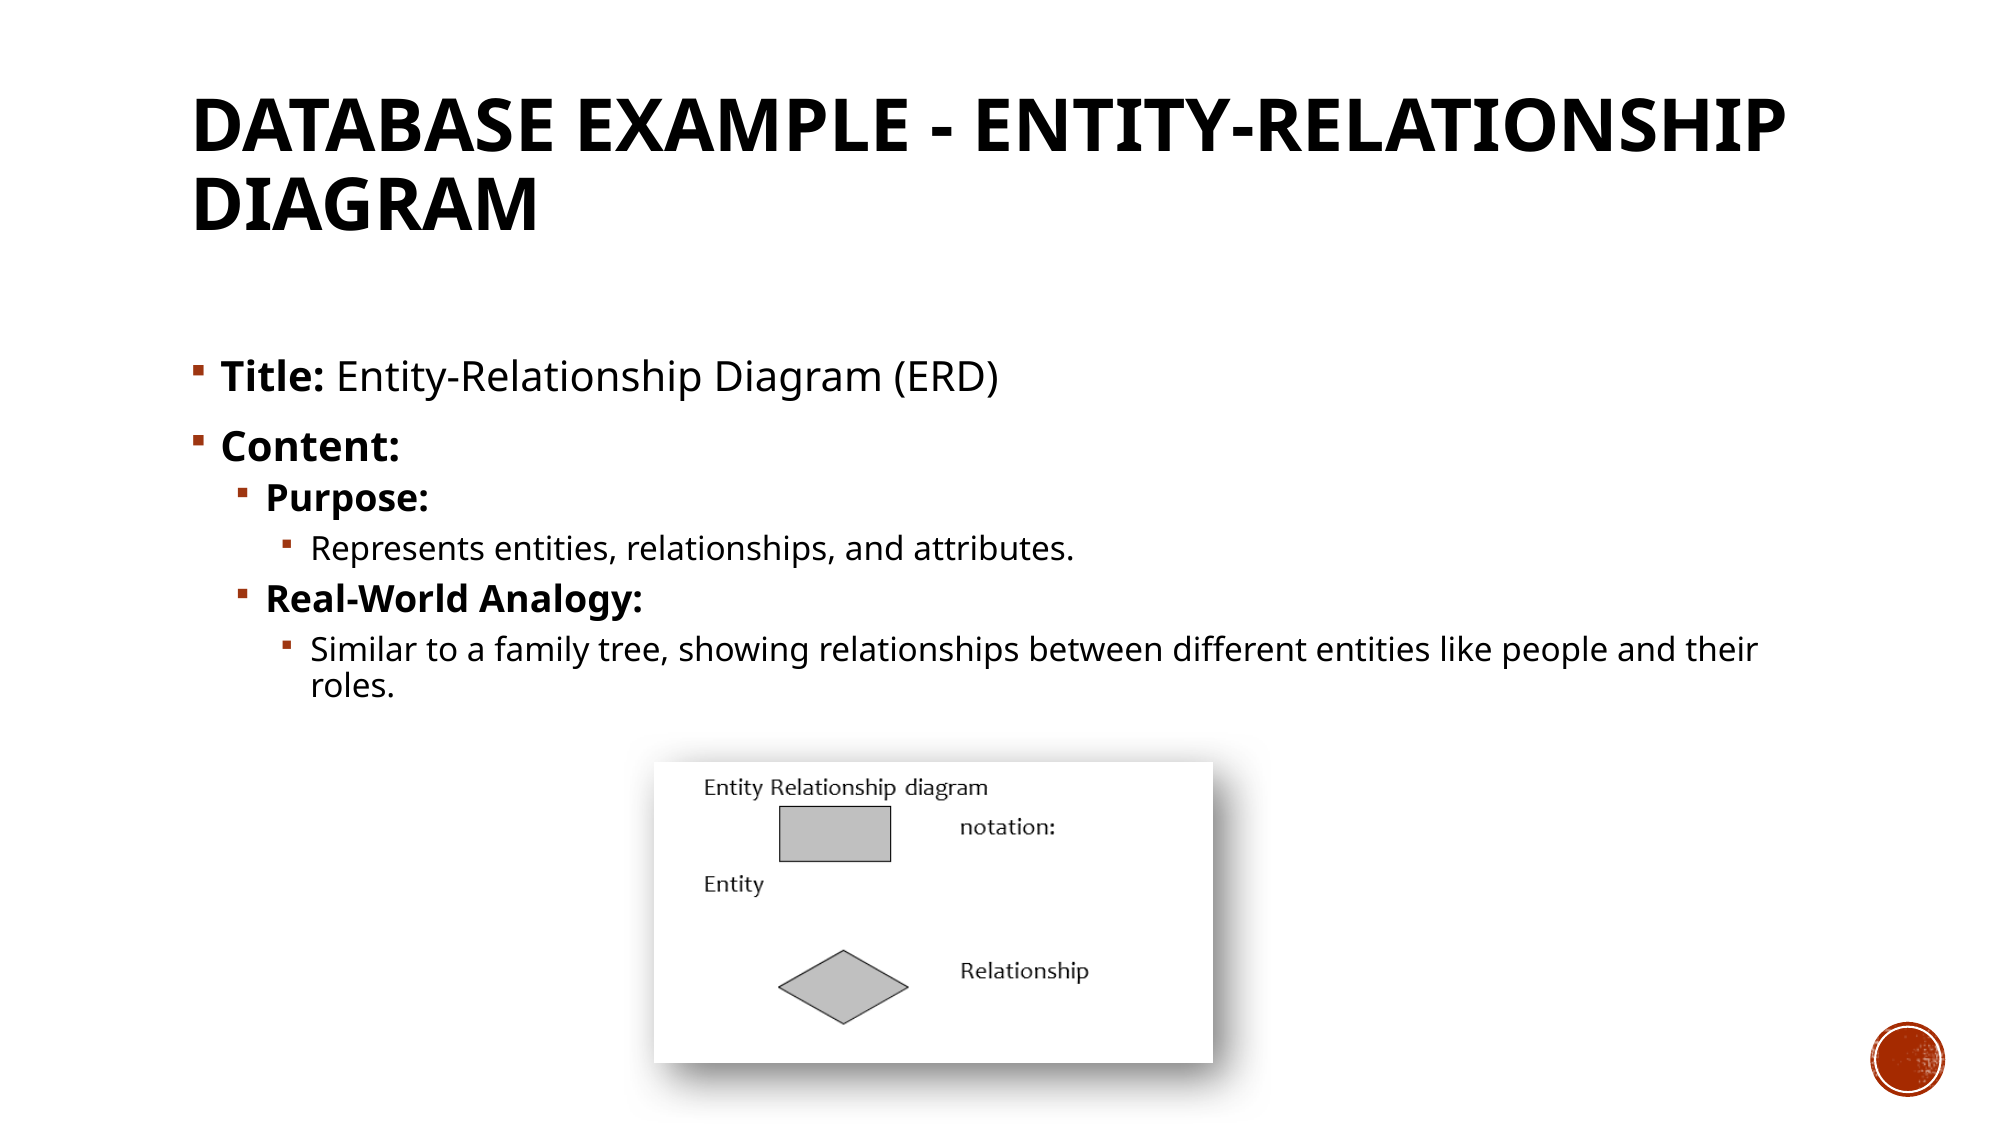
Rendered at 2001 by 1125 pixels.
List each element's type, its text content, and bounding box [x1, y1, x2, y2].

picture [654, 762, 1213, 1063]
title Database Example - Entity-Relationship Diagram [175, 79, 1826, 344]
list Title: Entity-Relationship Diagram (ERD) Content: Purpose: Represents entities, relationships, and attributes. Real-World Analogy: Similar to a family tree, showing relationships between different entities like people and their roles. [175, 348, 1826, 1013]
